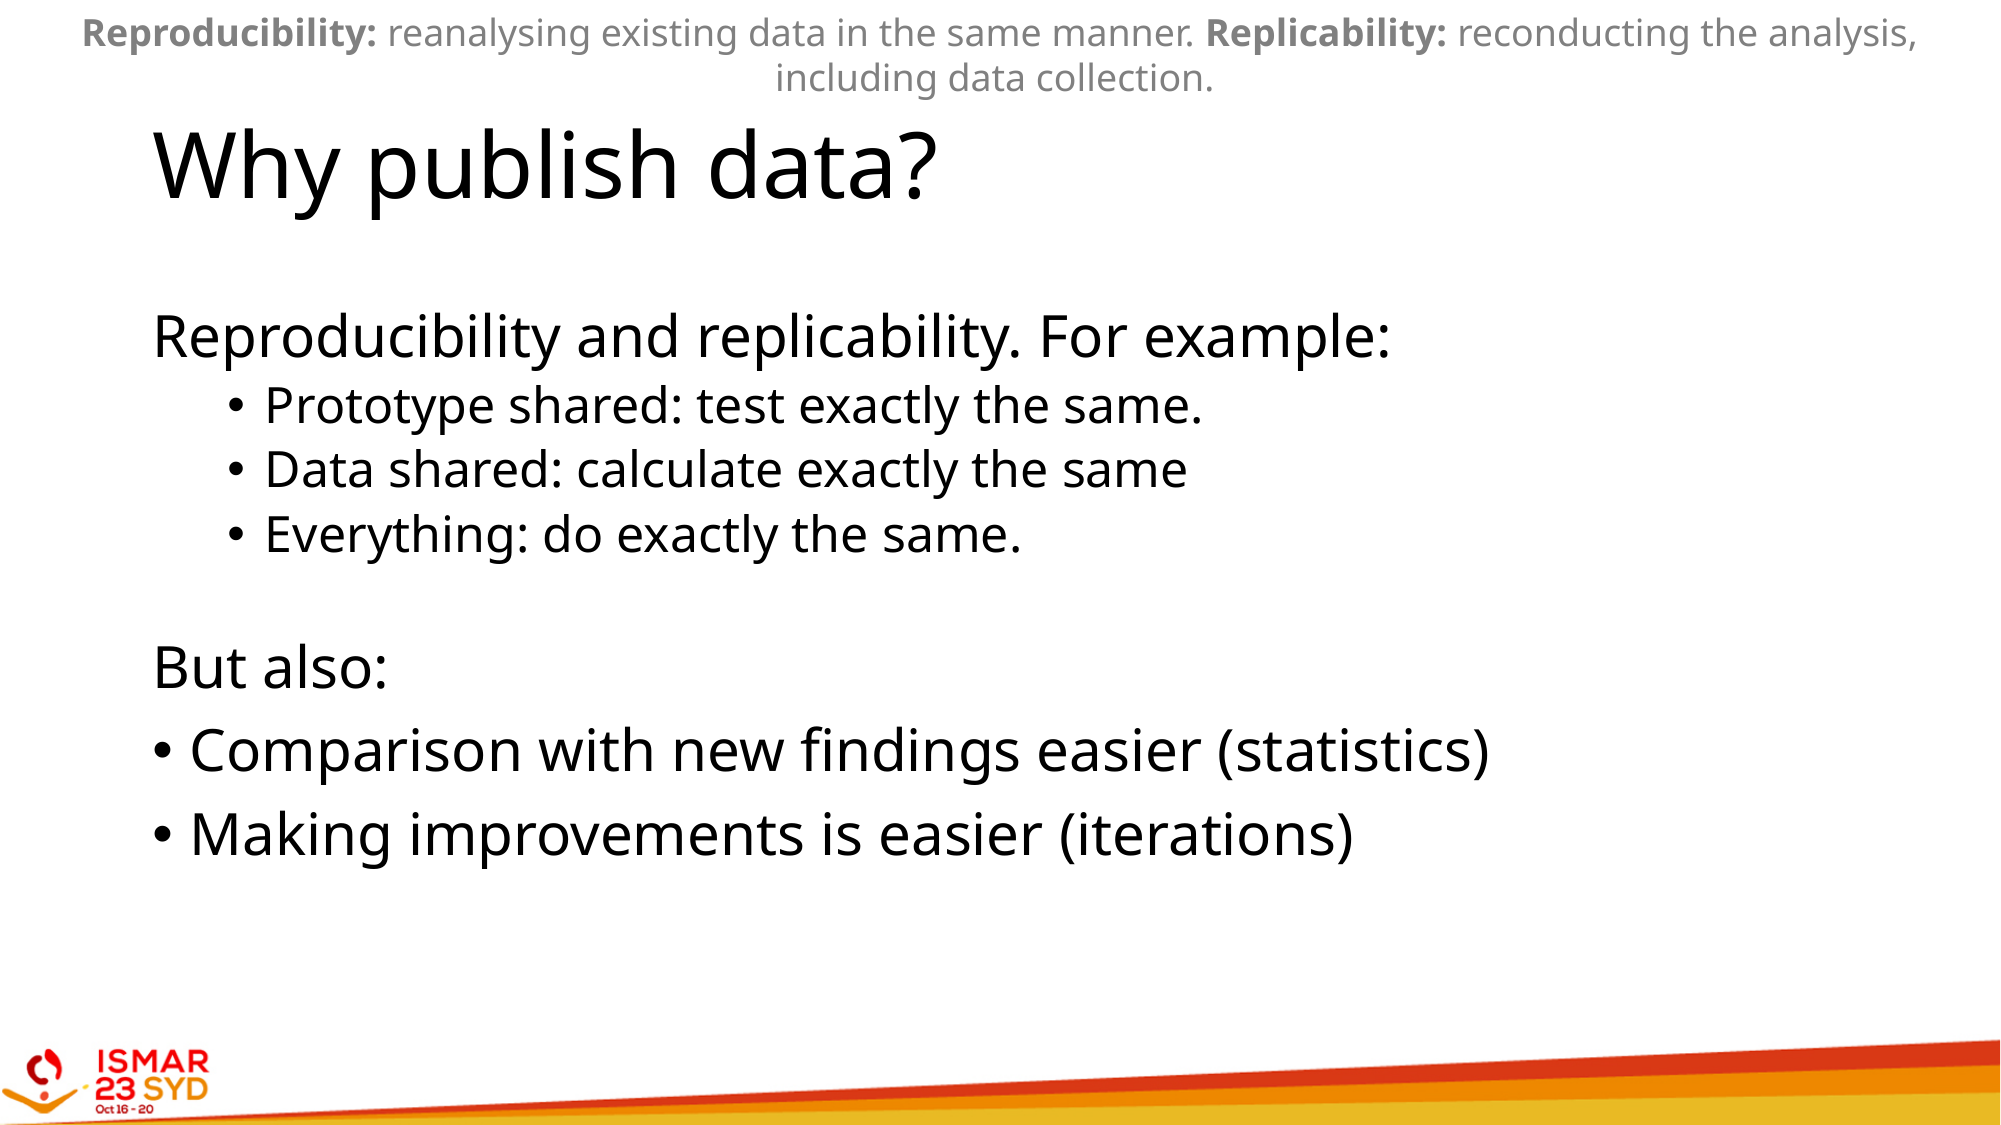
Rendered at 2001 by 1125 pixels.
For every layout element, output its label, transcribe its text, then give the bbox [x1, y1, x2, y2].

picture [0, 0, 2001, 1125]
list Reproducibility and replicability. For example: Prototype shared: test exactly the same. Data shared: calculate exactly the same Everything: do exactly the same. But also: Comparison with new findings easier (statistics) Making improvements is easier (iterations) [137, 299, 1863, 1014]
text_box Reproducibility: reanalysing existing data in the same manner. Replicability: reconducting the analysis, including data collection. [0, 1, 2000, 106]
title Why publish data? [137, 106, 1863, 278]
